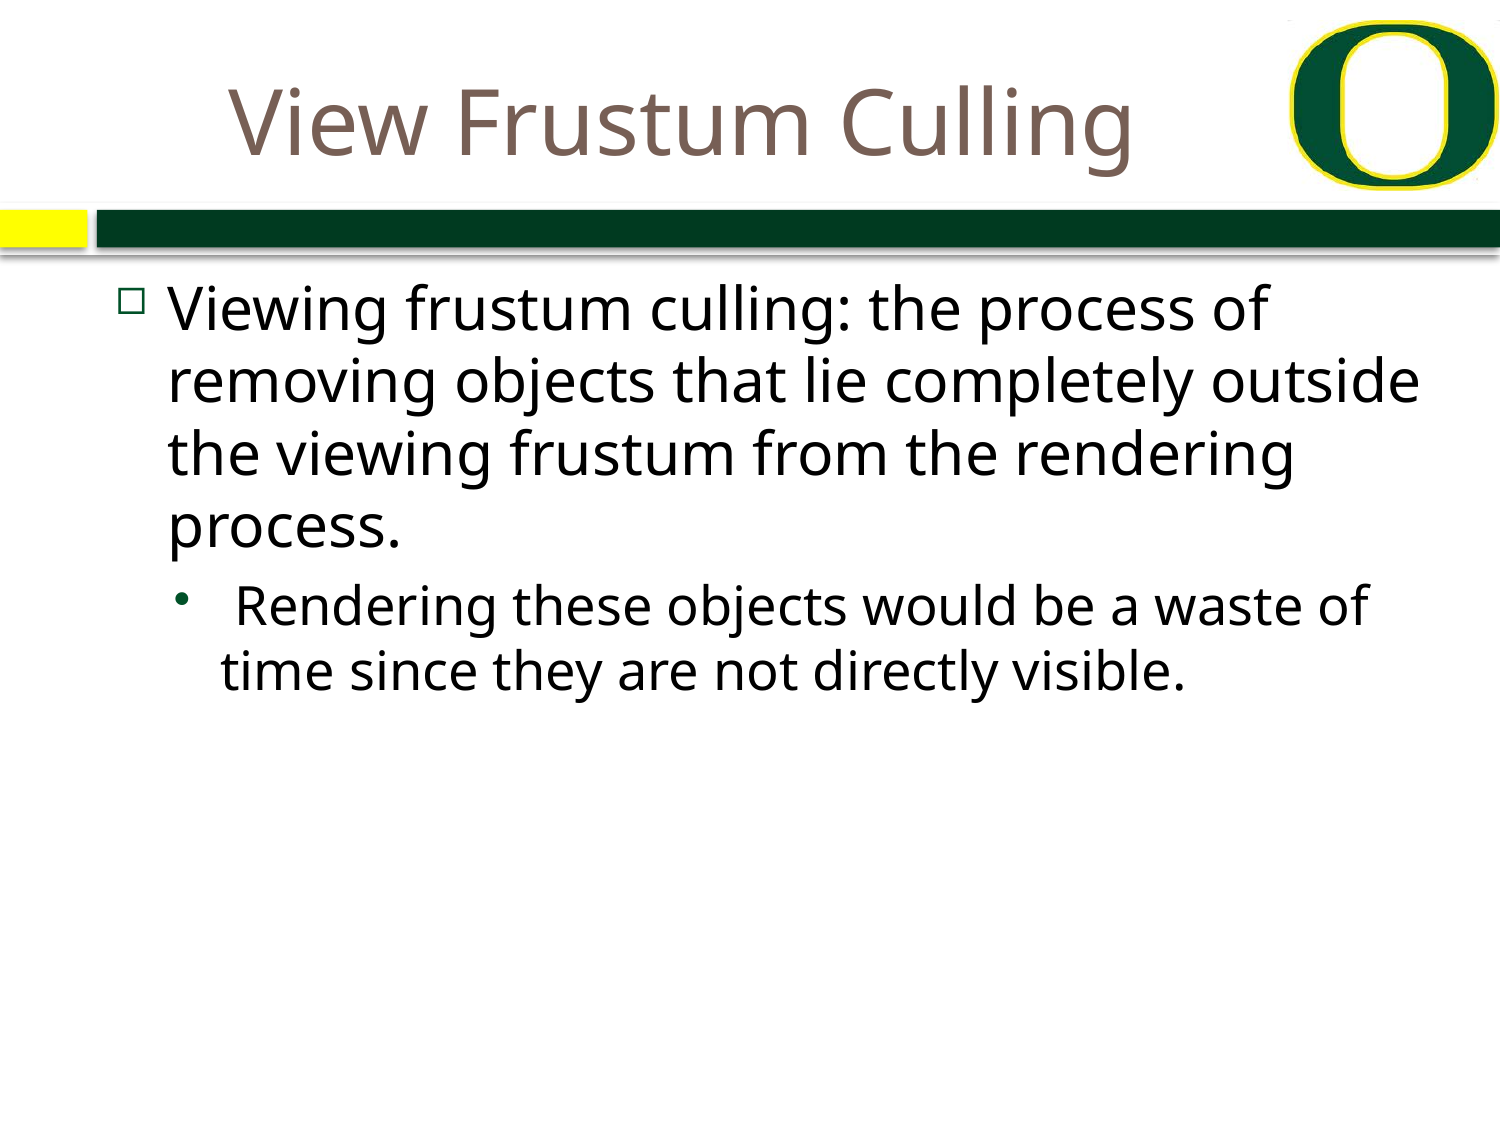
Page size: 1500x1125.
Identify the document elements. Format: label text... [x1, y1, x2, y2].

picture [1287, 20, 1500, 191]
title View Frustum Culling [100, 37, 1267, 200]
list Viewing frustum culling: the process of removing objects that lie completely outside the viewing frustum from the rendering process. Rendering these objects would be a waste of time since they are not directly visible. [100, 262, 1438, 1000]
